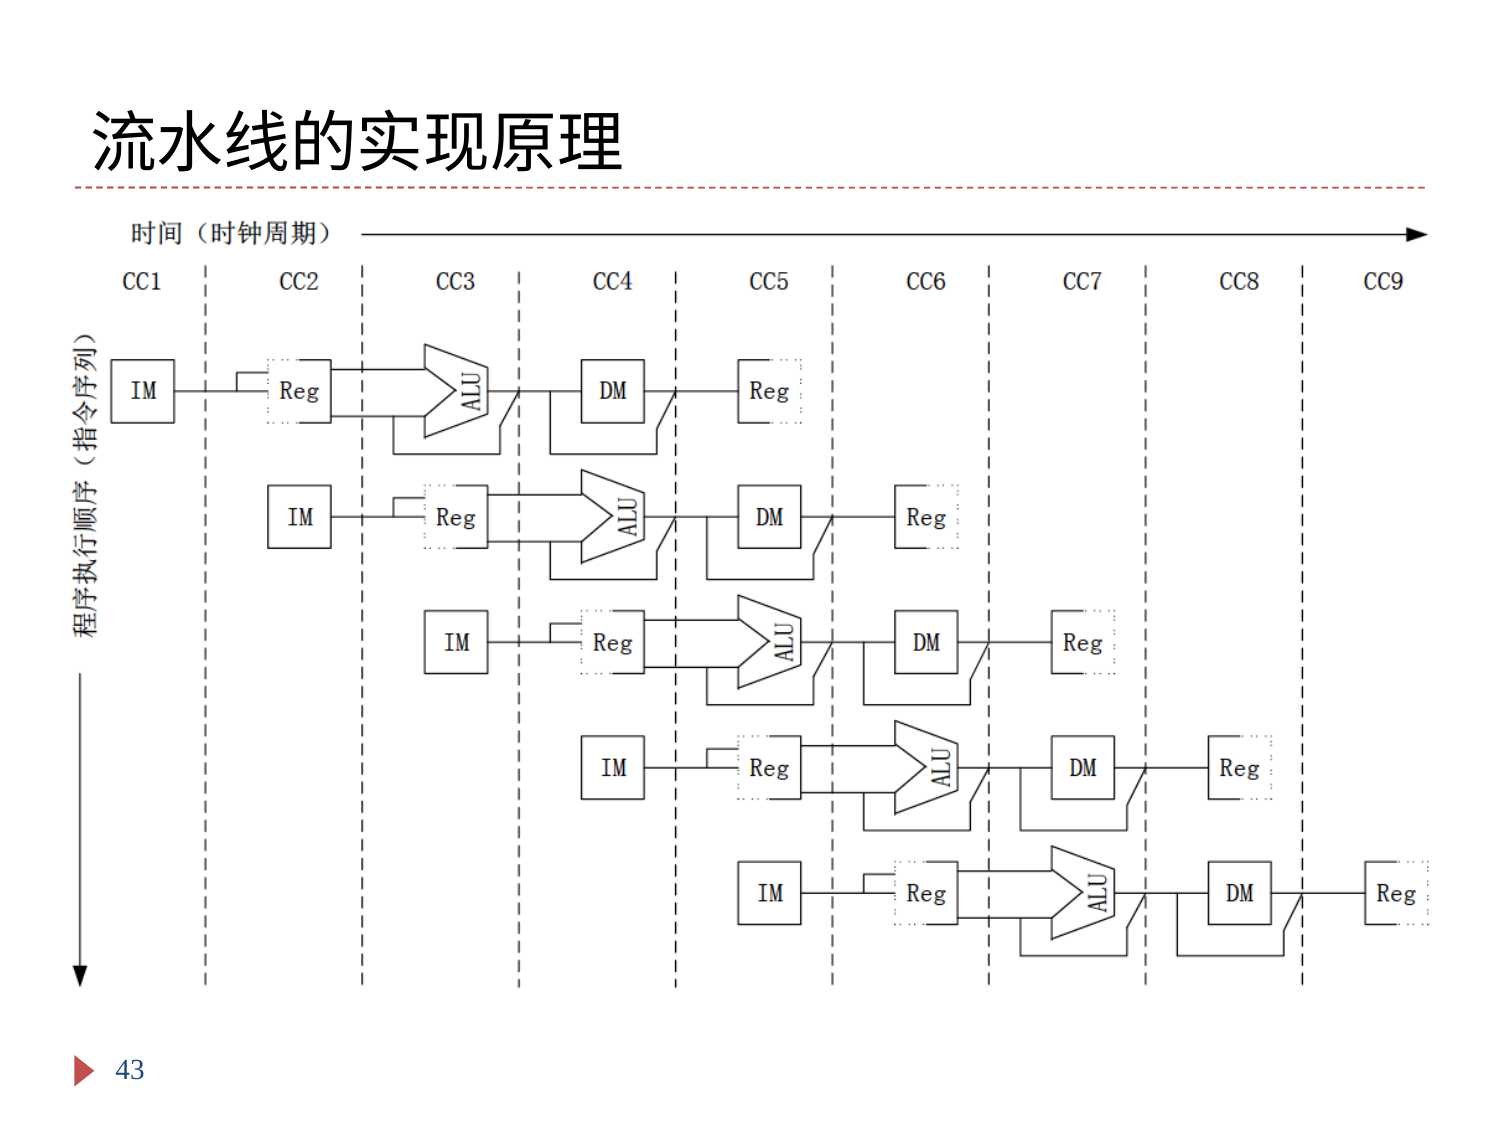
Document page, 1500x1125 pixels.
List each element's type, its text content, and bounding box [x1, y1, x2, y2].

slide_number 43 [100, 1042, 426, 1103]
title 流水线的实现原理 [75, 24, 1425, 188]
picture [52, 219, 1448, 1002]
